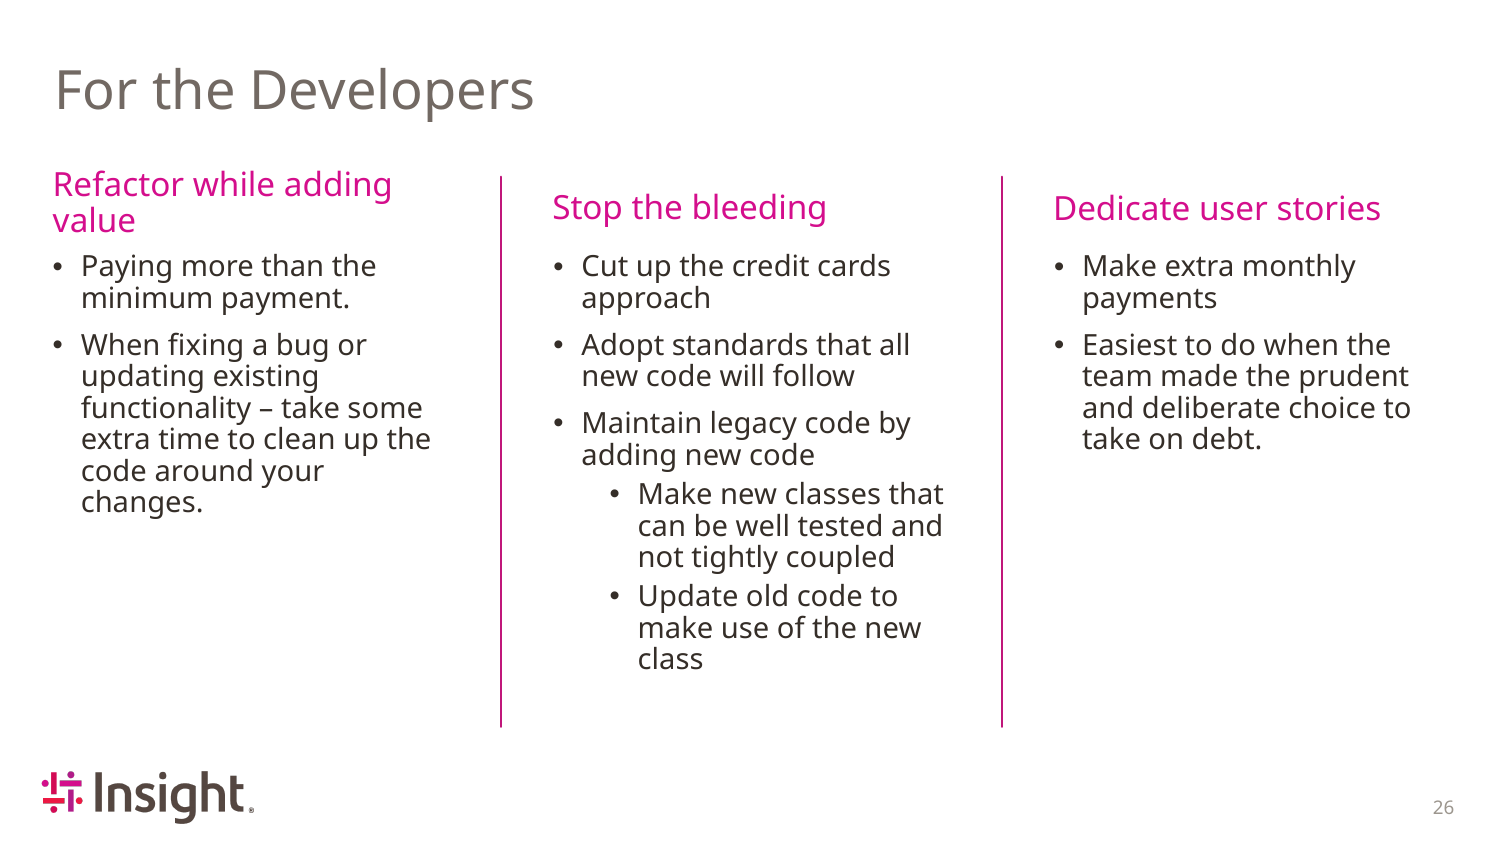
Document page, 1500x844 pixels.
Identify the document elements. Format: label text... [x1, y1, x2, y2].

picture [21, 750, 274, 844]
title For the Developers [39, 36, 1470, 148]
list Dedicate user stories [1038, 184, 1464, 235]
list Paying more than the minimum payment. When fixing a bug or updating existing functionality – take some extra time to clean up the code around your changes. [37, 244, 461, 717]
list Cut up the credit cards approach Adopt standards that all new code will follow Maintain legacy code by adding new code Make new classes that can be well tested and not tightly coupled Update old code to make use of the new class [538, 244, 962, 717]
list Make extra monthly payments Easiest to do when the team made the prudent and deliberate choice to take on debt. [1039, 244, 1463, 717]
list Refactor while adding value [37, 160, 463, 235]
list Stop the bleeding [537, 183, 963, 234]
